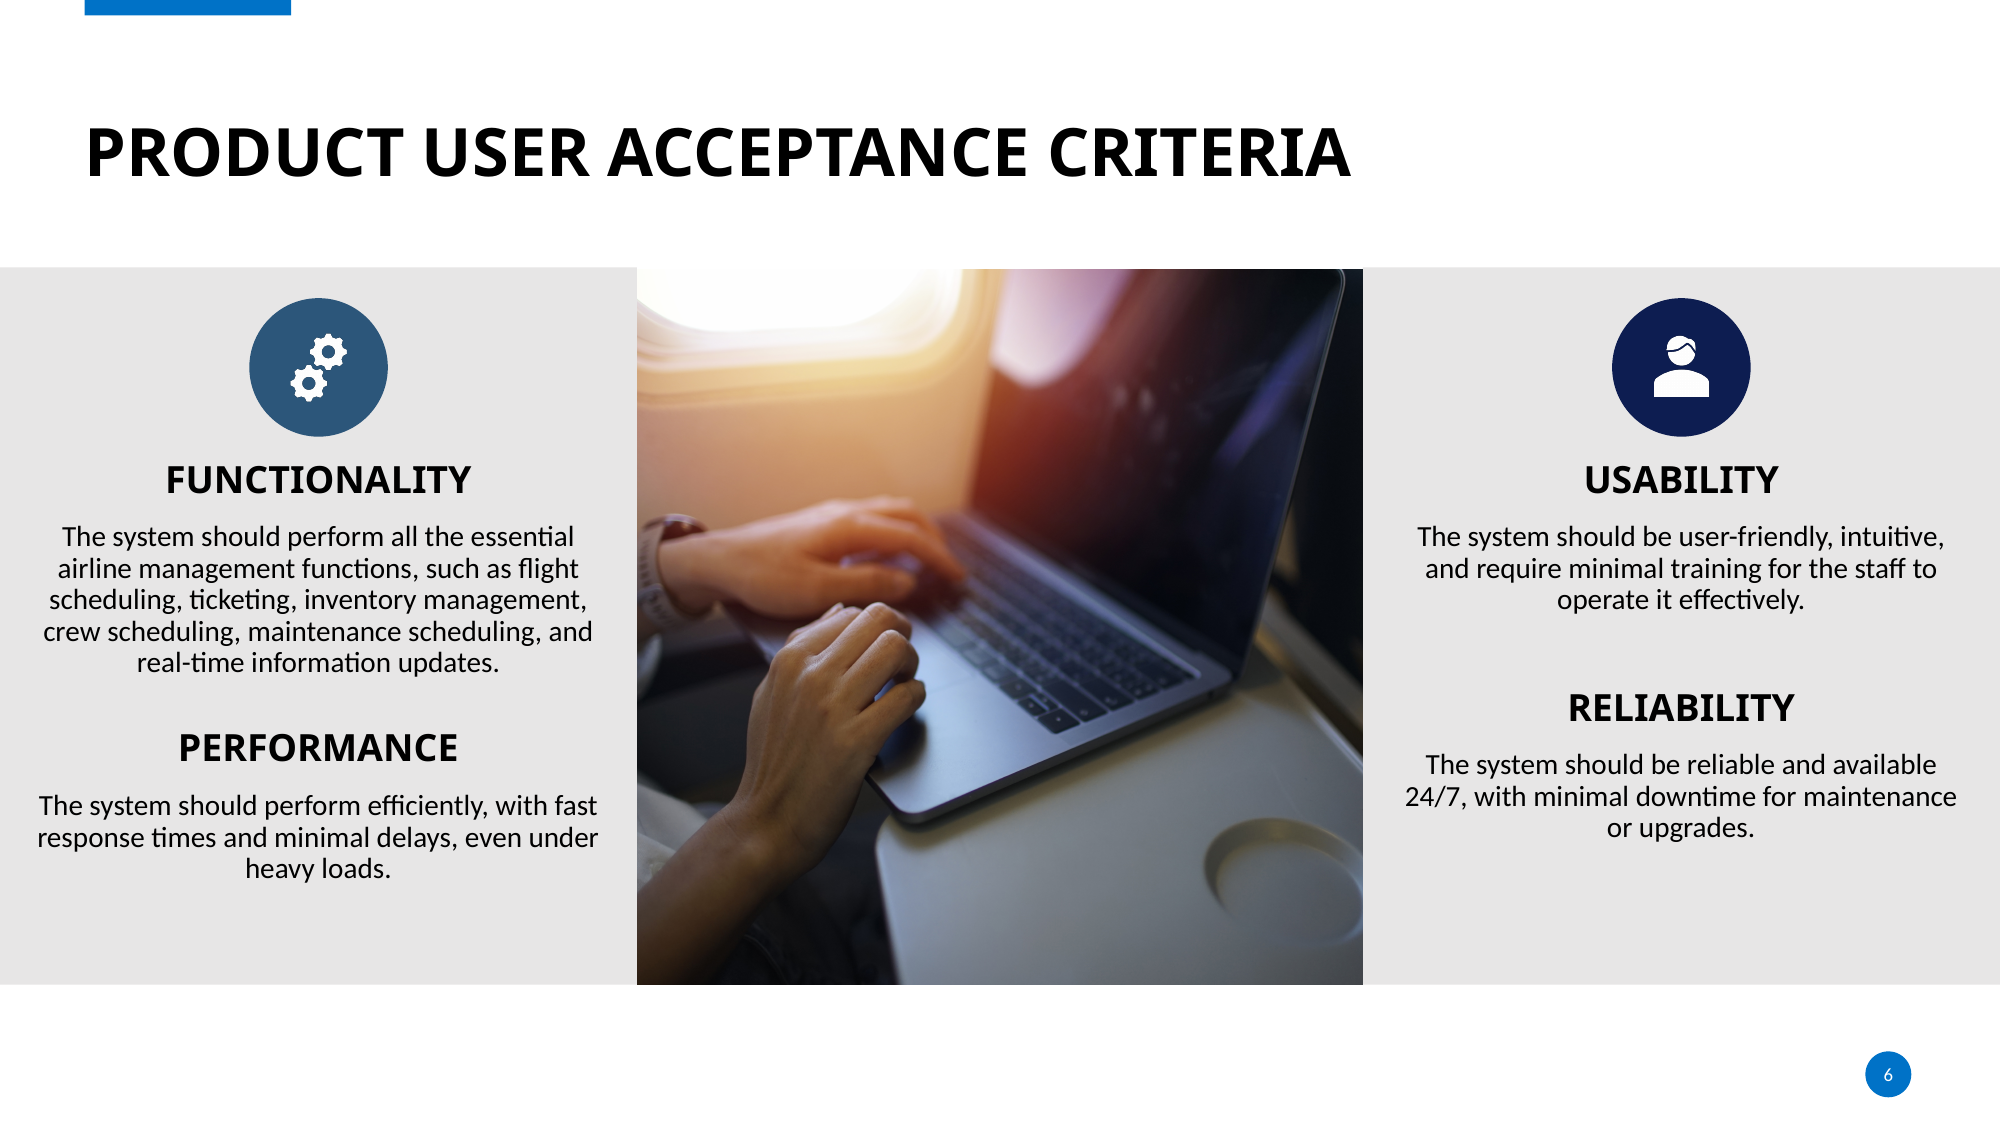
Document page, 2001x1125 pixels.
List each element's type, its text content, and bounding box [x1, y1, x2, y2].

list The system should be user-friendly, intuitive, and require minimal training for the staff to operate it effectively. [1398, 521, 1964, 668]
text_box Performance [35, 709, 602, 791]
picture [636, 267, 1363, 985]
picture [277, 326, 360, 409]
list Usability [1398, 440, 1964, 521]
picture [1640, 326, 1723, 409]
text_box The system should be reliable and available 24/7, with minimal downtime for maintenance or upgrades. [1398, 749, 1964, 1125]
text_box Reliability [1398, 668, 1964, 749]
text_box The system should perform efficiently, with fast response times and minimal delays, even under heavy loads. [35, 790, 601, 1125]
list Functionality [35, 440, 602, 521]
title product user acceptance criteria [84, 40, 1914, 192]
list The system should perform all the essential airline management functions, such as flight scheduling, ticketing, inventory management, crew scheduling, maintenance scheduling, and real-time information updates. [35, 521, 602, 709]
